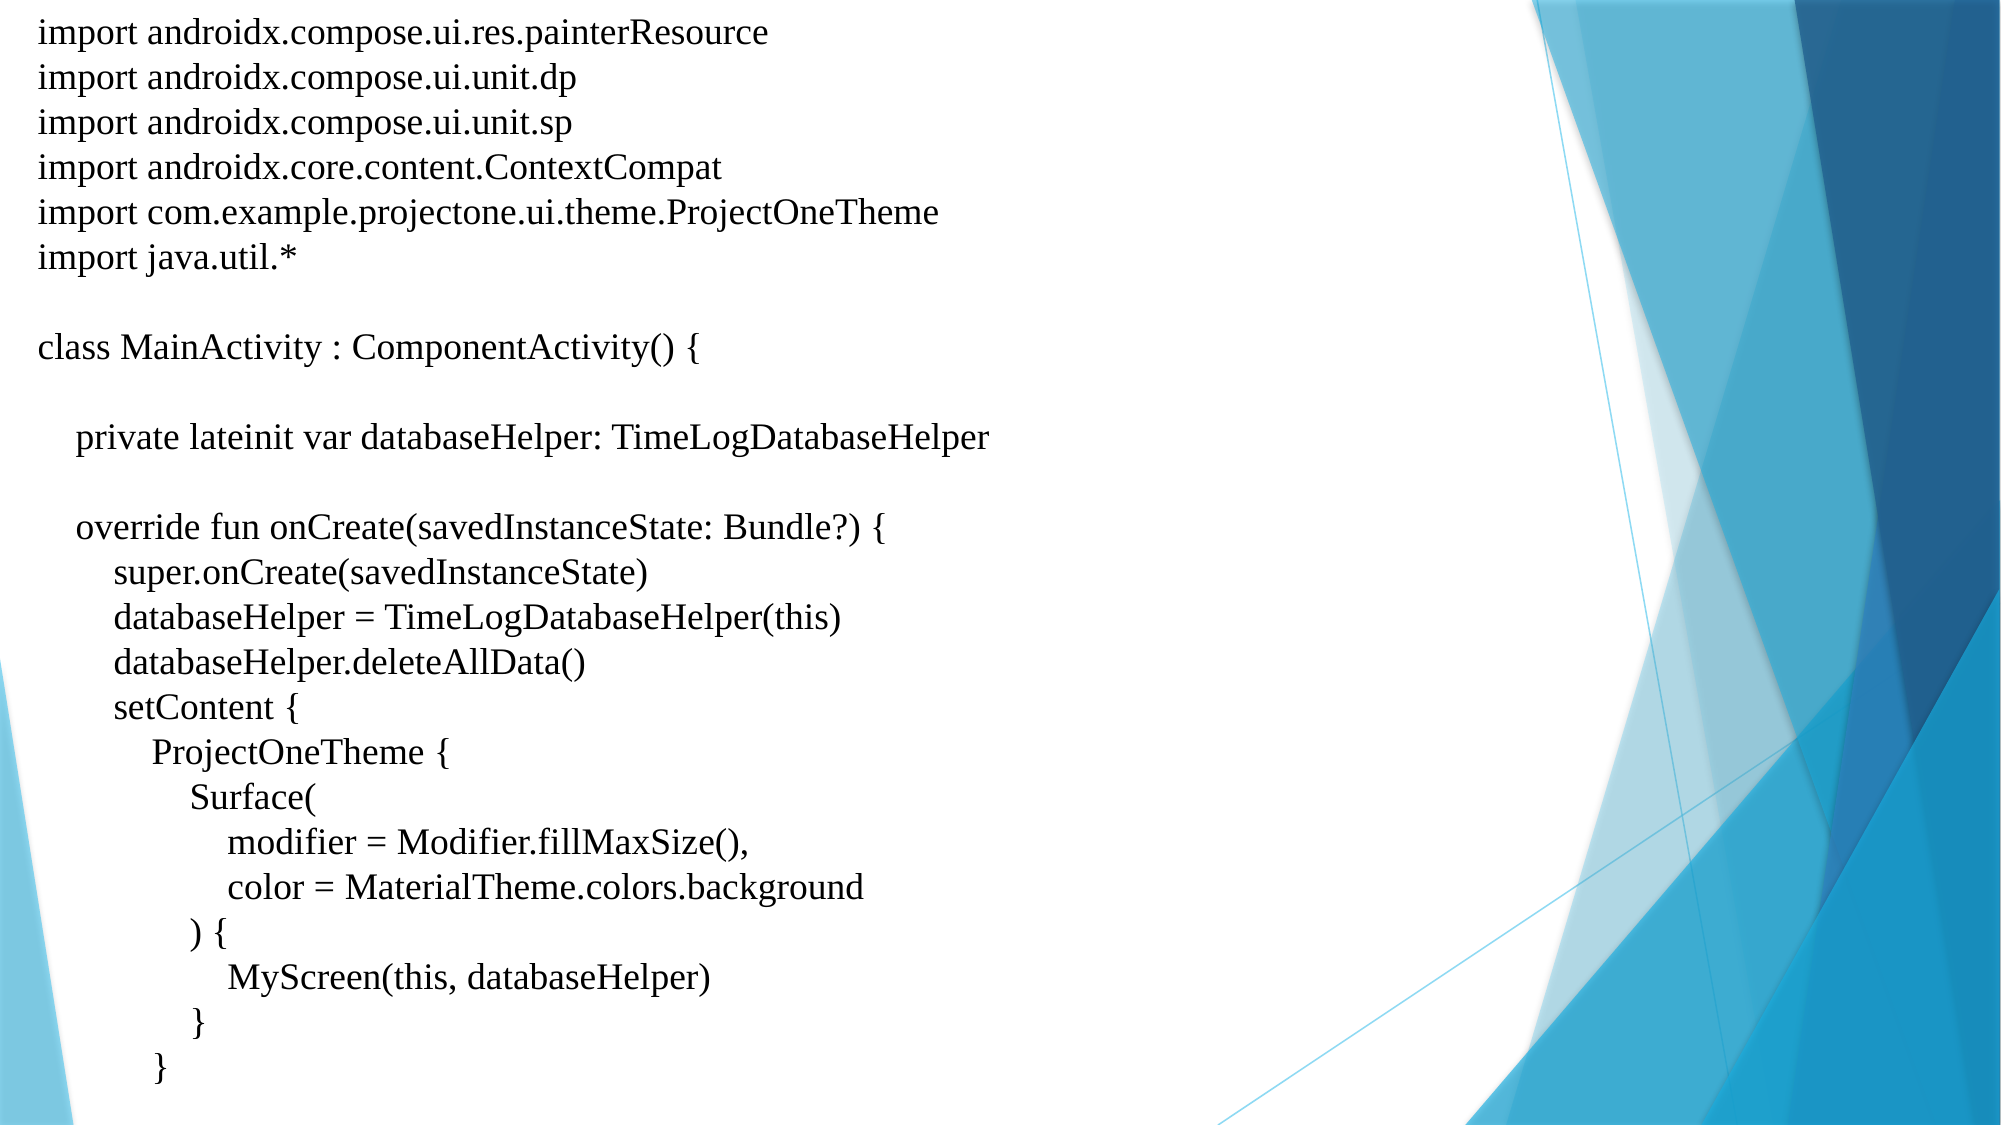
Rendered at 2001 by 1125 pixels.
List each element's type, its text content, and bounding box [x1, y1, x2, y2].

text_box import androidx.compose.ui.res.painterResource import androidx.compose.ui.unit.dp import androidx.compose.ui.unit.sp import androidx.core.content.ContextCompat import com.example.projectone.ui.theme.ProjectOneTheme import java.util.* class MainActivity : ComponentActivity() { private lateinit var databaseHelper: TimeLogDatabaseHelper override fun onCreate(savedInstanceState: Bundle?) { super.onCreate(savedInstanceState) databaseHelper = TimeLogDatabaseHelper(this) databaseHelper.deleteAllData() setContent { ProjectOneTheme { Surface( modifier = Modifier.fillMaxSize(), color = MaterialTheme.colors.background ) { MyScreen(this, databaseHelper) } } [22, 0, 1500, 1125]
